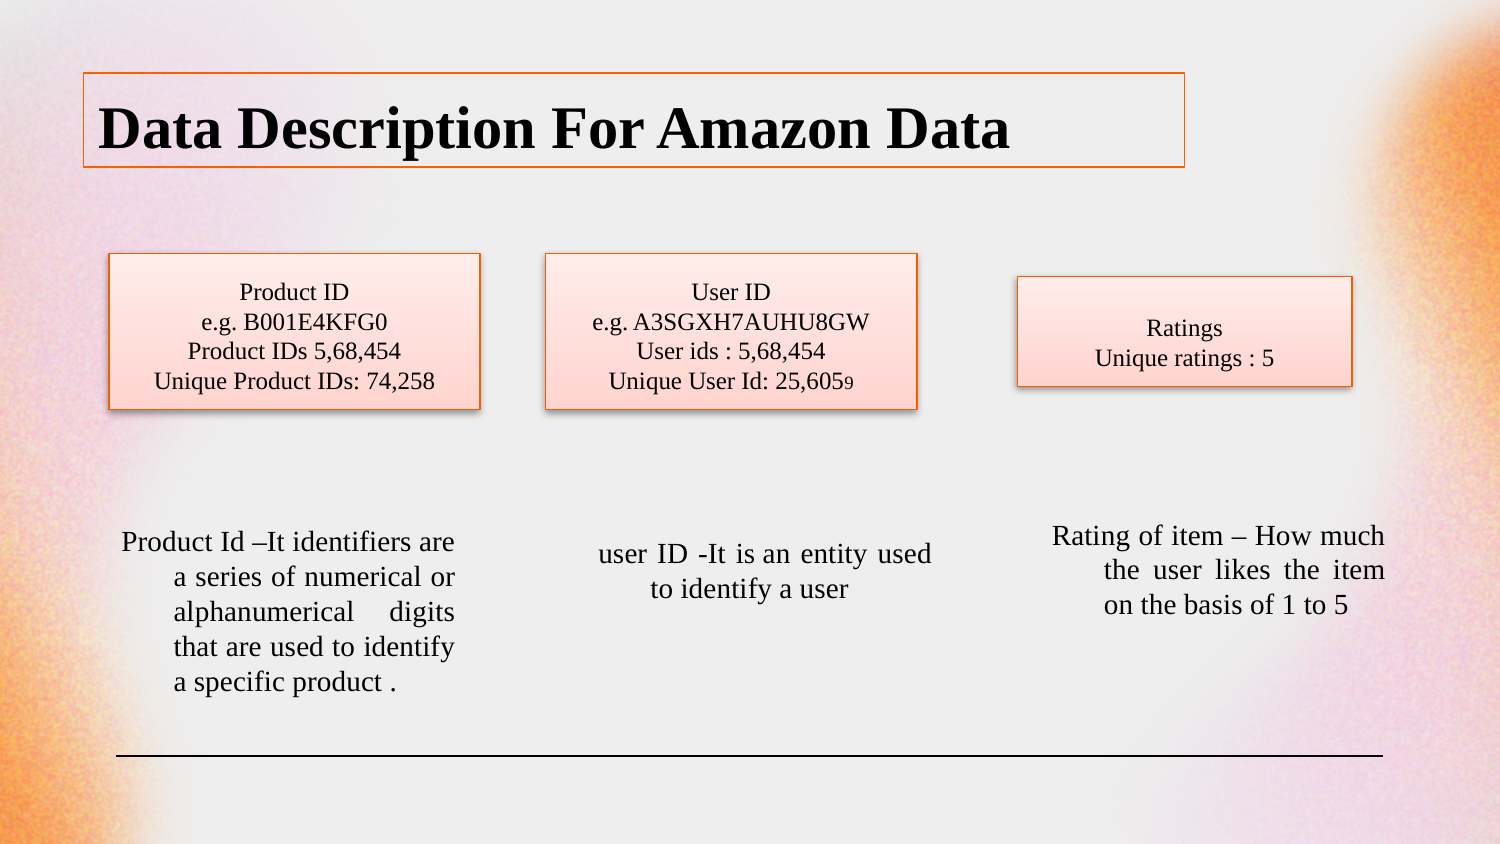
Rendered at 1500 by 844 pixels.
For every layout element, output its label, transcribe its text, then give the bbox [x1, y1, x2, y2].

text_box user ID -It is an entity used to identify a user [560, 486, 948, 653]
text_box User ID e.g. A3SGXH7AUHU8GW User ids : 5,68,454 Unique User Id: 25,6059 [545, 253, 918, 410]
text_box Ratings Unique ratings : 5 [1017, 276, 1353, 387]
subtitle Product Id –It identifiers are a series of numerical or alphanumerical digits that are used to identify a specific product . [83, 485, 471, 735]
text_box Data Description For Amazon Data [83, 72, 1185, 167]
text_box Product ID e.g. B001E4KFG0 Product IDs 5,68,454 Unique Product IDs: 74,258 [108, 253, 481, 410]
subtitle Rating of item – How much the user likes the item on the basis of 1 to 5 [1014, 485, 1401, 652]
